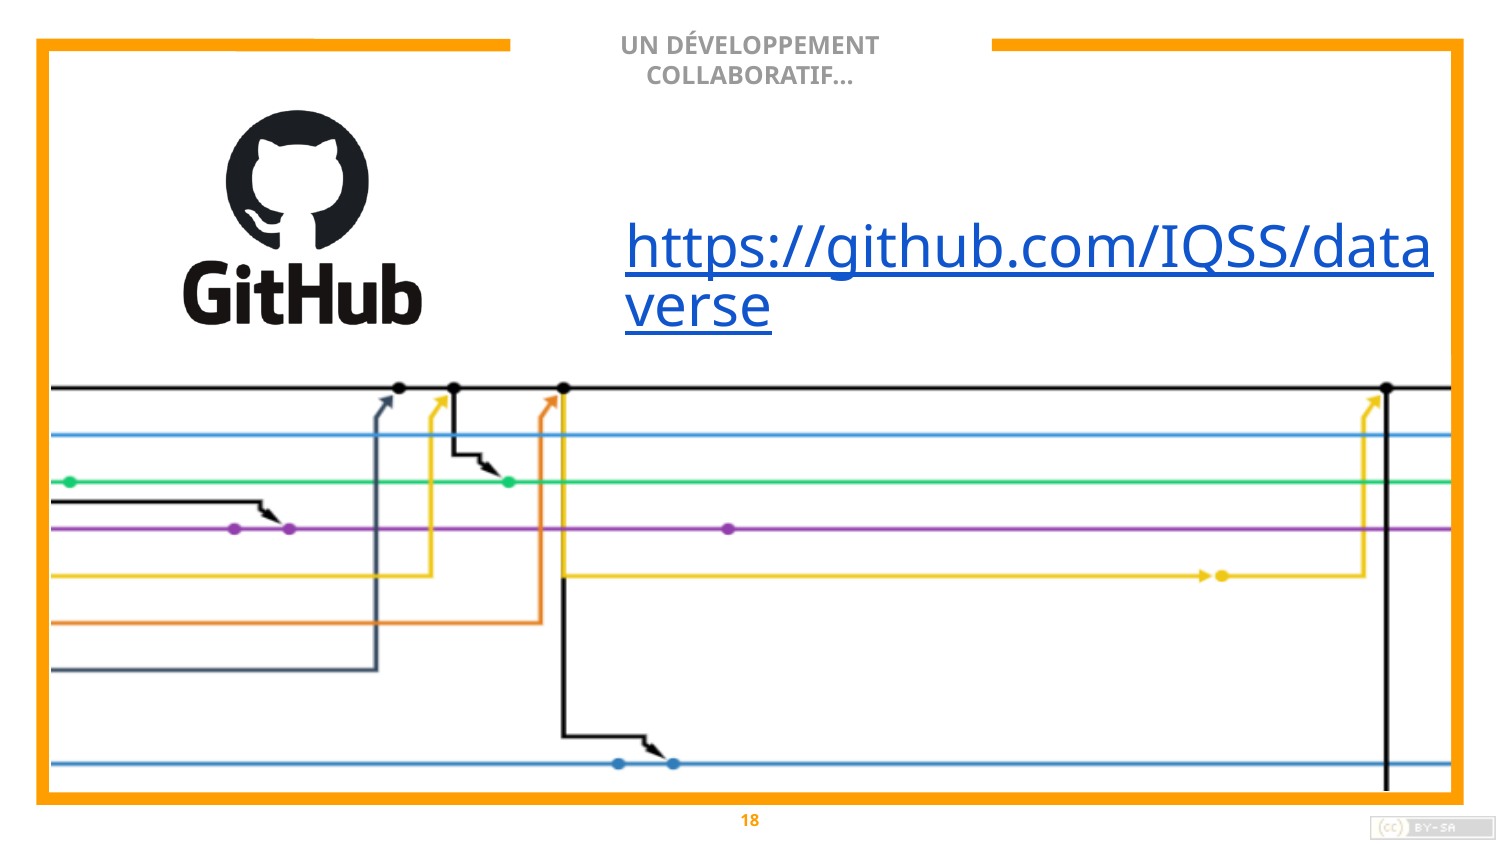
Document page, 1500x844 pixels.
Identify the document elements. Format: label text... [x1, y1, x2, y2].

list https://github.com/IQSS/dataverse [597, 194, 1452, 354]
picture [62, 99, 532, 335]
title UN DÉVELOPPEMENT COLLABORATIF… [531, 15, 969, 136]
picture [50, 355, 1452, 792]
slide_number 18 [0, 798, 1500, 844]
